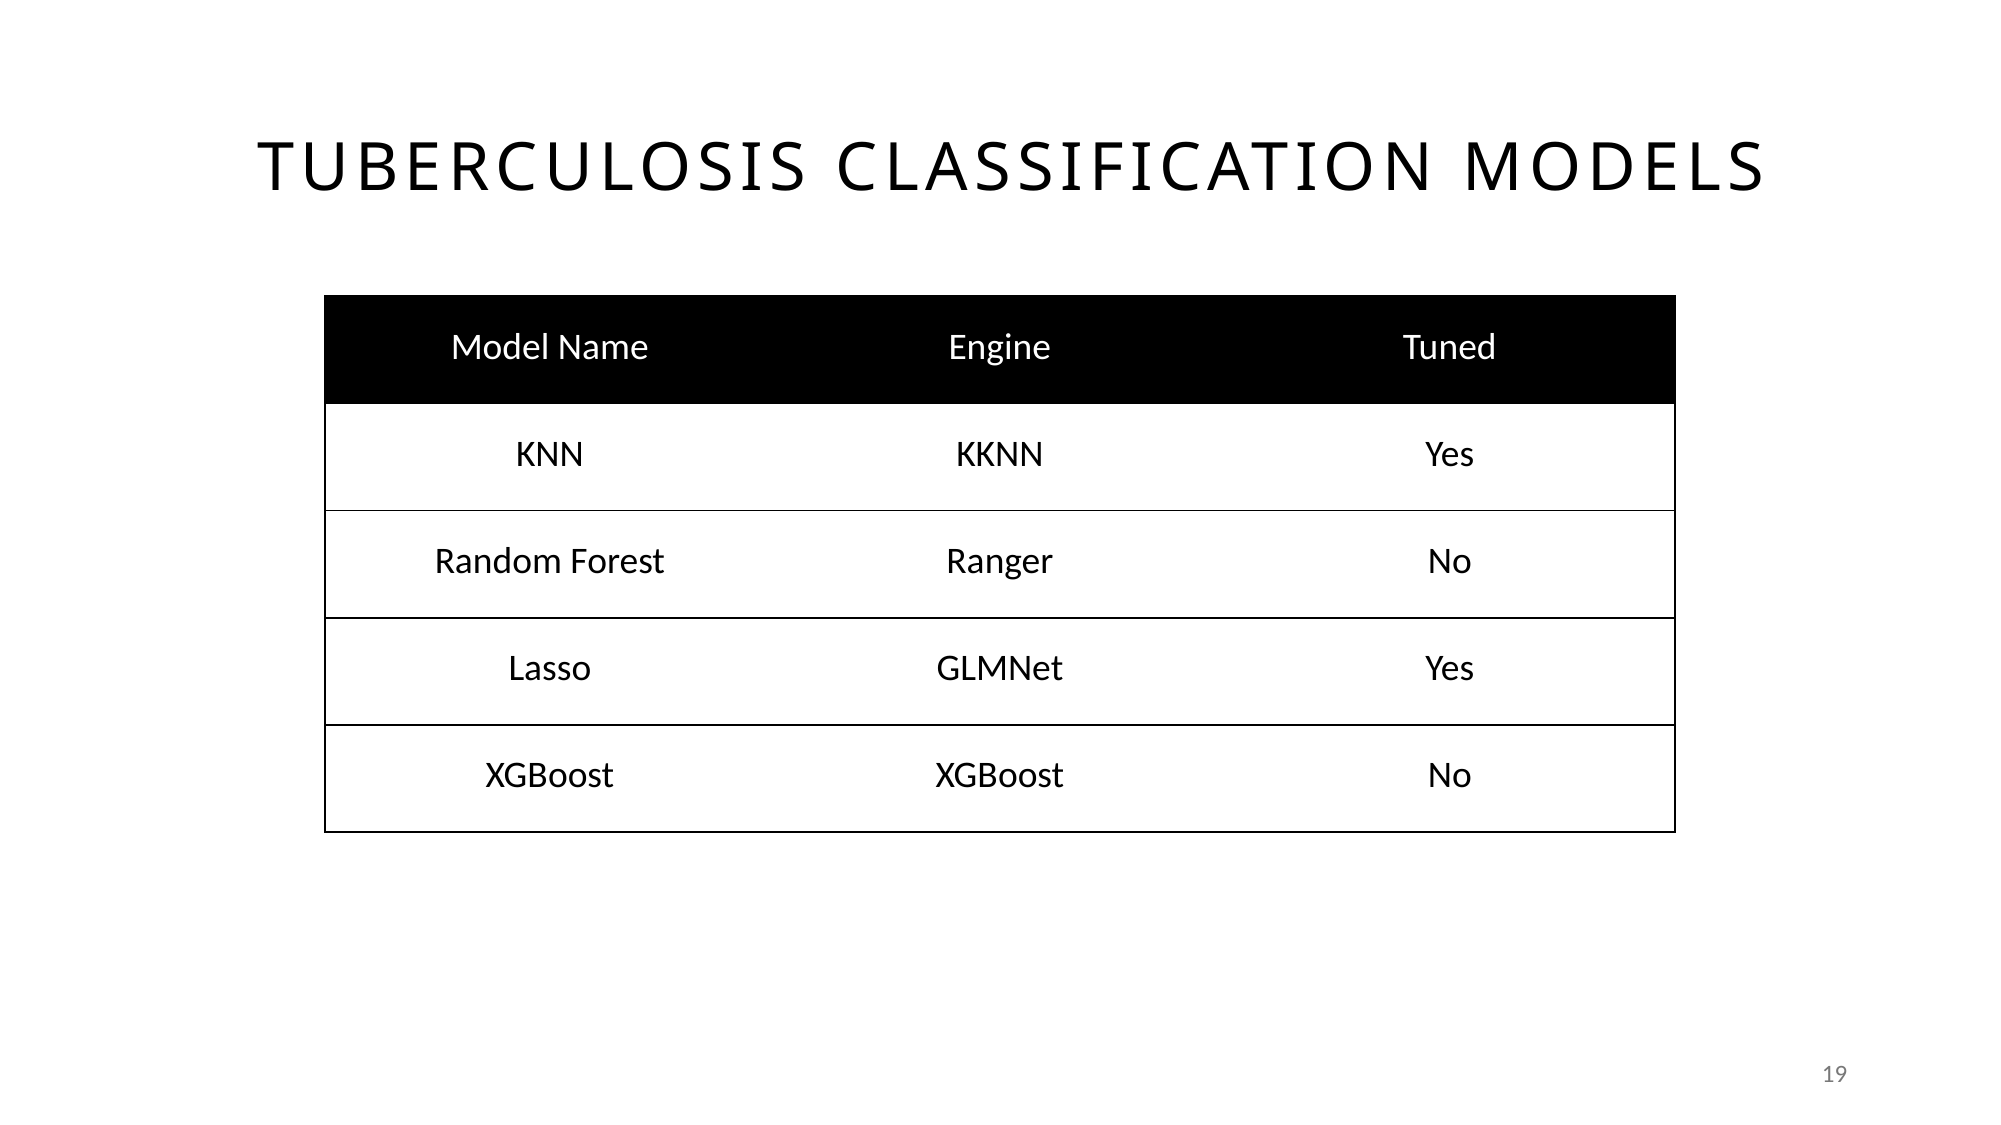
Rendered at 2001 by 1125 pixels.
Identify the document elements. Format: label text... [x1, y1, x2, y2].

table_header Tuned [1225, 297, 1674, 403]
table_cell GLMNet [775, 619, 1225, 724]
table_cell Lasso [326, 619, 775, 724]
table_cell Ranger [775, 511, 1225, 617]
table_cell XGBoost [326, 726, 775, 831]
table_cell No [1225, 511, 1674, 617]
table_cell KNN [326, 404, 775, 510]
table_header Model Name [326, 297, 775, 403]
table_header Engine [775, 297, 1225, 403]
table_cell KKNN [775, 404, 1225, 510]
table_cell Yes [1225, 619, 1674, 724]
slide_number 19 [1412, 1042, 1863, 1103]
table_cell XGBoost [775, 726, 1225, 831]
title Tuberculosis Classification Models [137, 59, 1863, 278]
table_cell Yes [1225, 404, 1674, 510]
table_cell No [1225, 726, 1674, 831]
table_cell Random Forest [326, 511, 775, 617]
